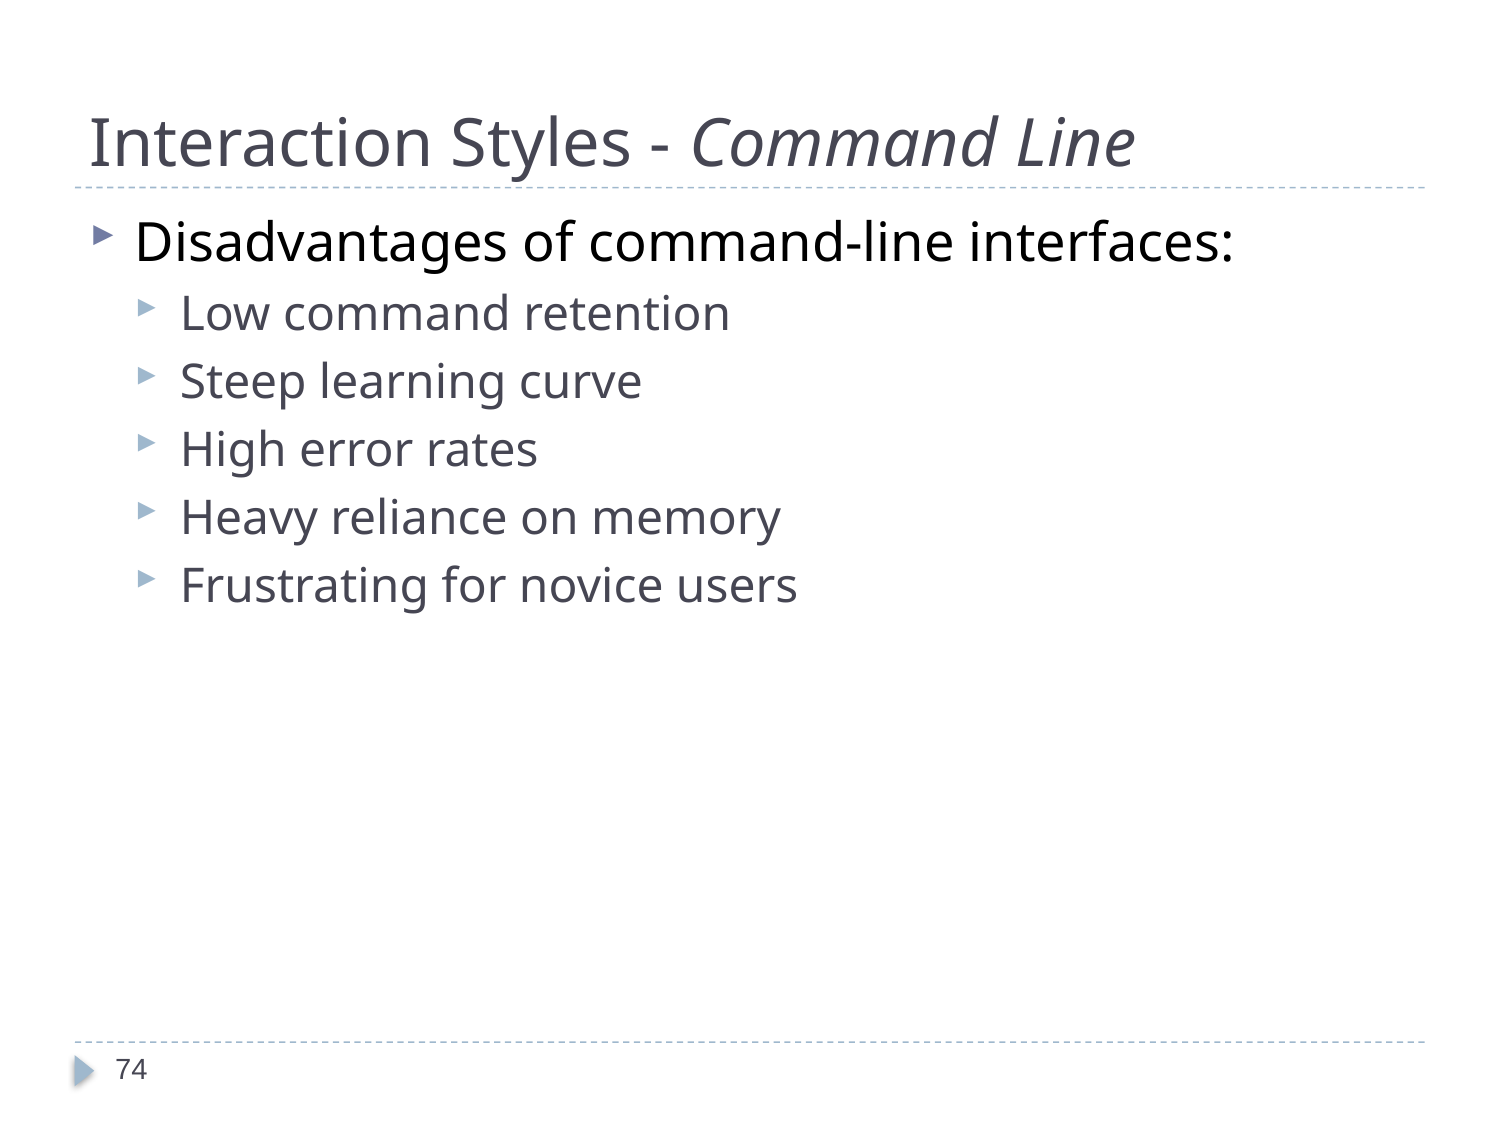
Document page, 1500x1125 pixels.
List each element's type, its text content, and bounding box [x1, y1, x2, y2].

title Interaction Styles - Command Line [75, 24, 1425, 188]
list Disadvantages of command-line interfaces: Low command retention Steep learning curve High error rates Heavy reliance on memory Frustrating for novice users [75, 200, 1425, 1006]
slide_number 74 [100, 1042, 426, 1103]
